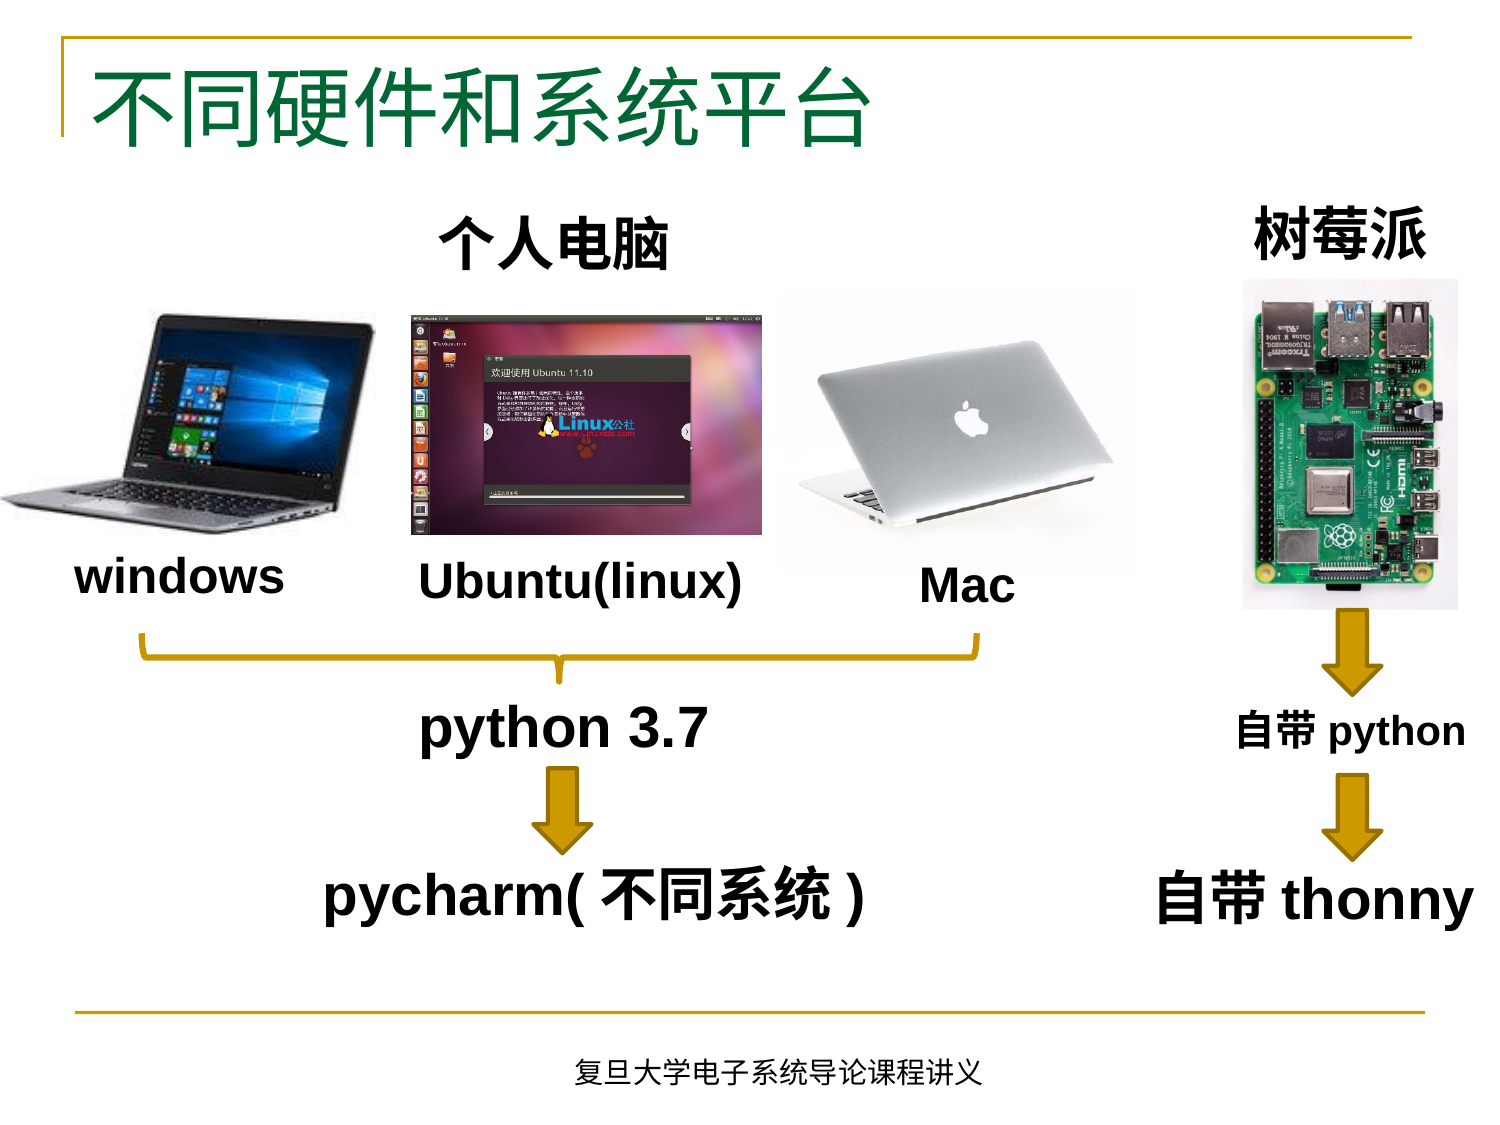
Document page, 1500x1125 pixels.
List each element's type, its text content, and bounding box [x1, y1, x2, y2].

picture [411, 315, 762, 535]
text_box Mac [904, 572, 1032, 620]
picture [775, 294, 1137, 566]
text_box [1321, 607, 1384, 698]
text_box [1321, 772, 1384, 853]
text_box 自带python [1219, 696, 1482, 762]
text_box Ubuntu(linux) [403, 541, 758, 617]
text_box 自带thonny [1136, 853, 1491, 939]
picture [1184, 279, 1500, 610]
text_box [531, 766, 594, 856]
text_box pycharm(不同系统) [308, 849, 881, 935]
picture [0, 235, 376, 612]
title 不同硬件和系统平台 [74, 45, 1426, 185]
text_box python 3.7 [403, 681, 725, 767]
text_box 树莓派 [1238, 189, 1443, 275]
text_box [140, 633, 978, 681]
text_box 个人电脑 [423, 200, 686, 285]
